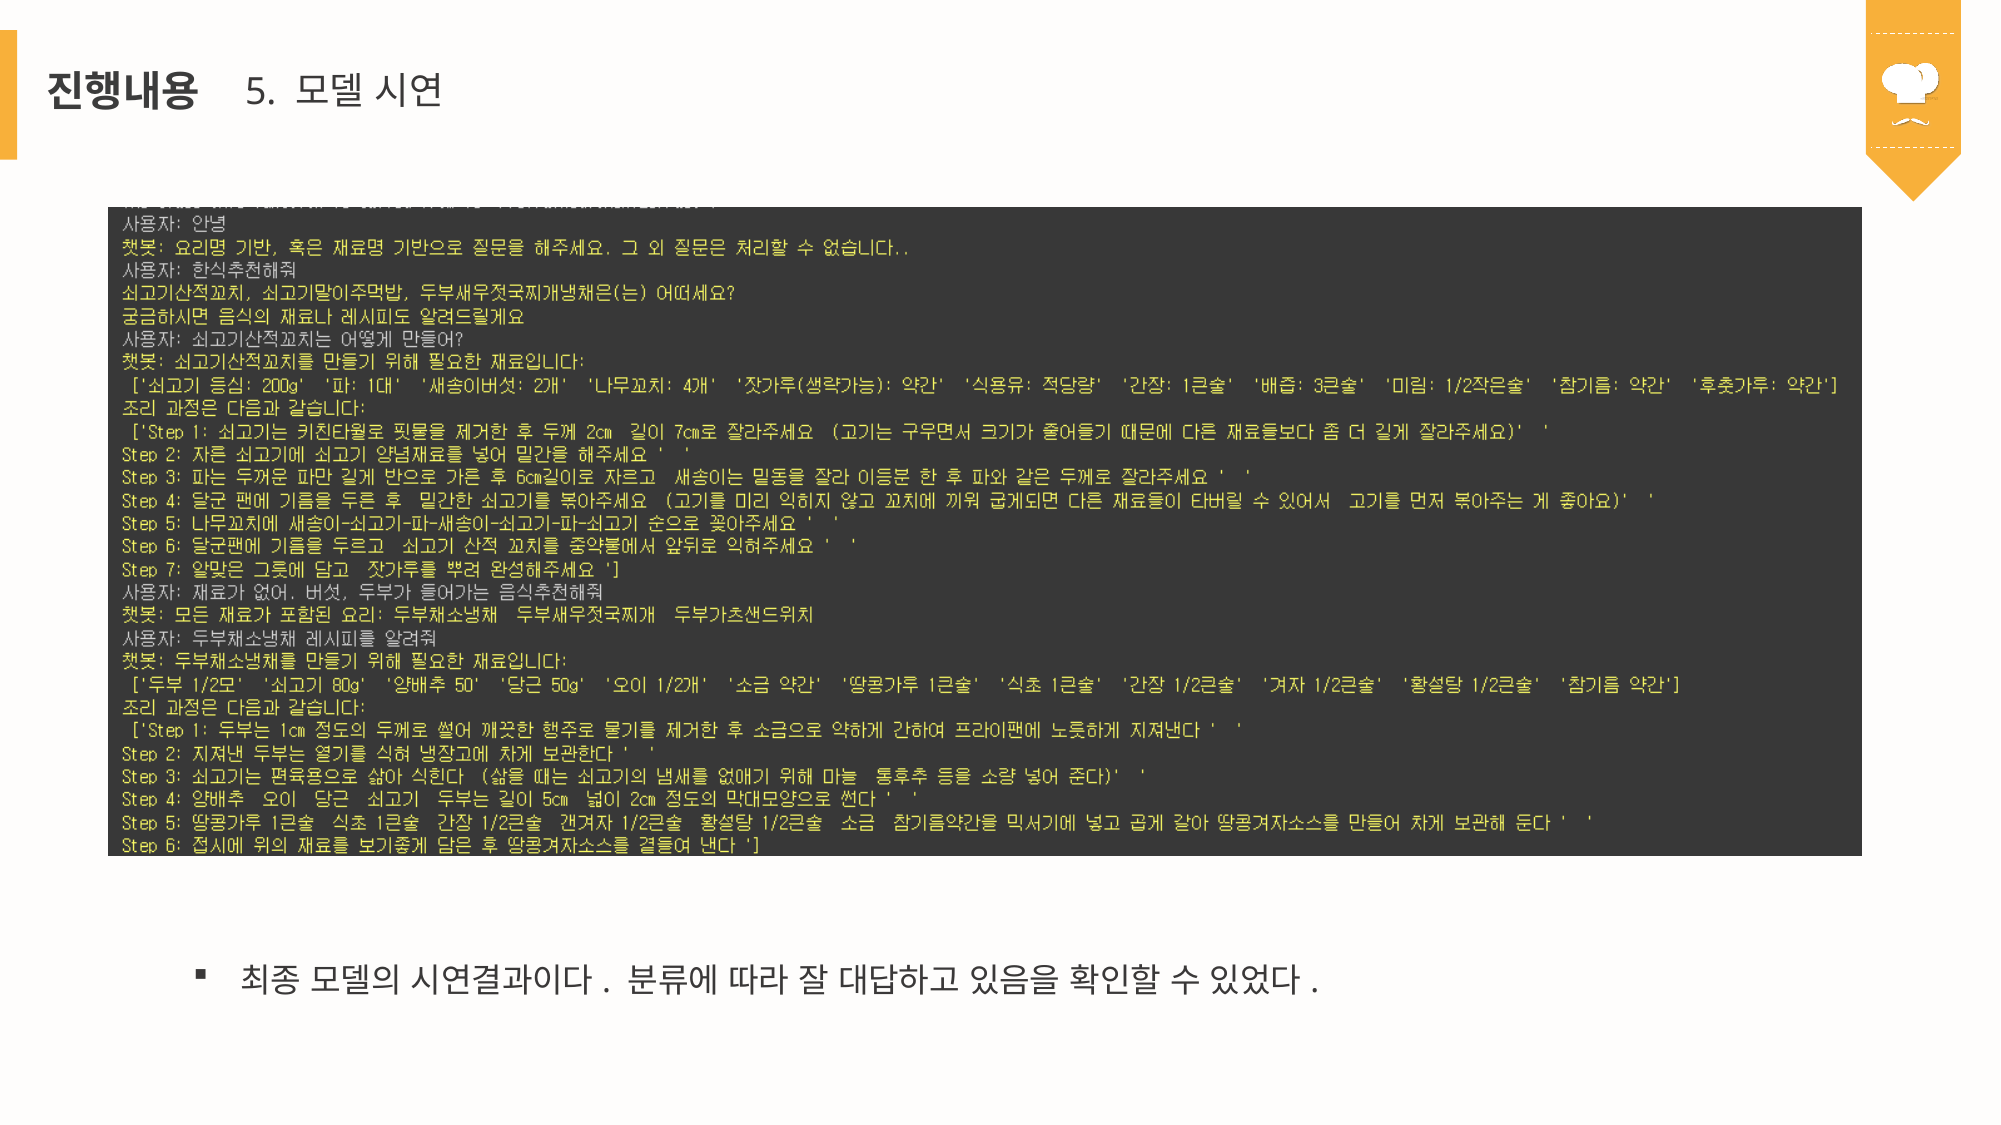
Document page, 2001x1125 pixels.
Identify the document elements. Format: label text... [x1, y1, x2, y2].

text_box 진행내용 [31, 56, 216, 122]
picture [108, 207, 1862, 856]
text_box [1865, 0, 1961, 202]
text_box 5. 모델 시연 [230, 59, 985, 120]
text_box [0, 29, 18, 161]
text_box 최종 모델의 시연결과이다. 분류에 따라 잘 대답하고 있음을 확인할 수 있었다. [178, 931, 1866, 1007]
